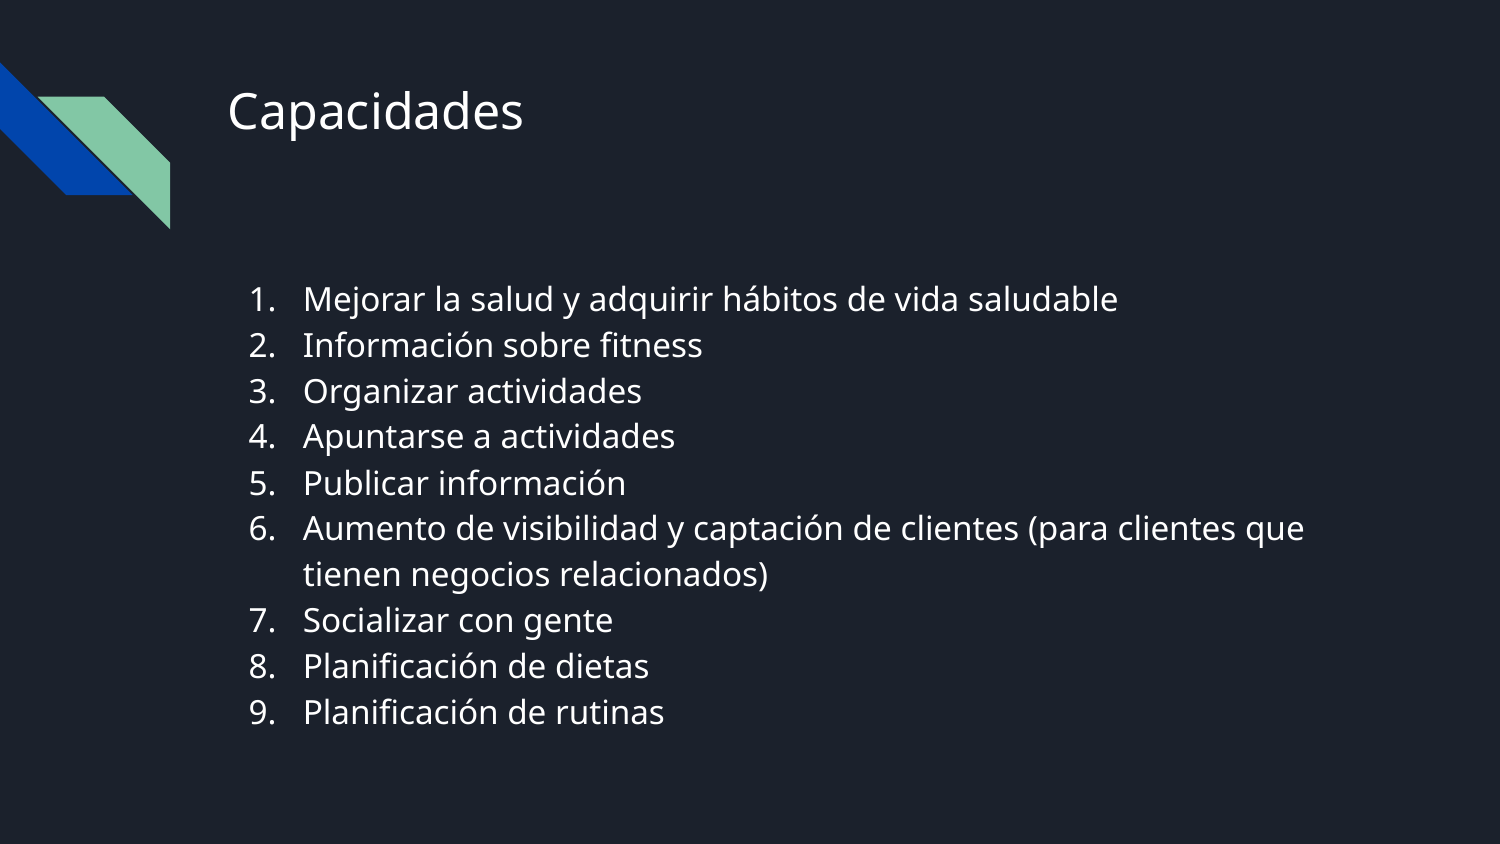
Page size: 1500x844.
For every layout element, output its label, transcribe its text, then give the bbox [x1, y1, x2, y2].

list Mejorar la salud y adquirir hábitos de vida saludable Información sobre fitness Organizar actividades Apuntarse a actividades Publicar información Aumento de visibilidad y captación de clientes (para clientes que tienen negocios relacionados) Socializar con gente Planificación de dietas Planificación de rutinas [212, 257, 1368, 735]
title Capacidades [212, 64, 1368, 215]
